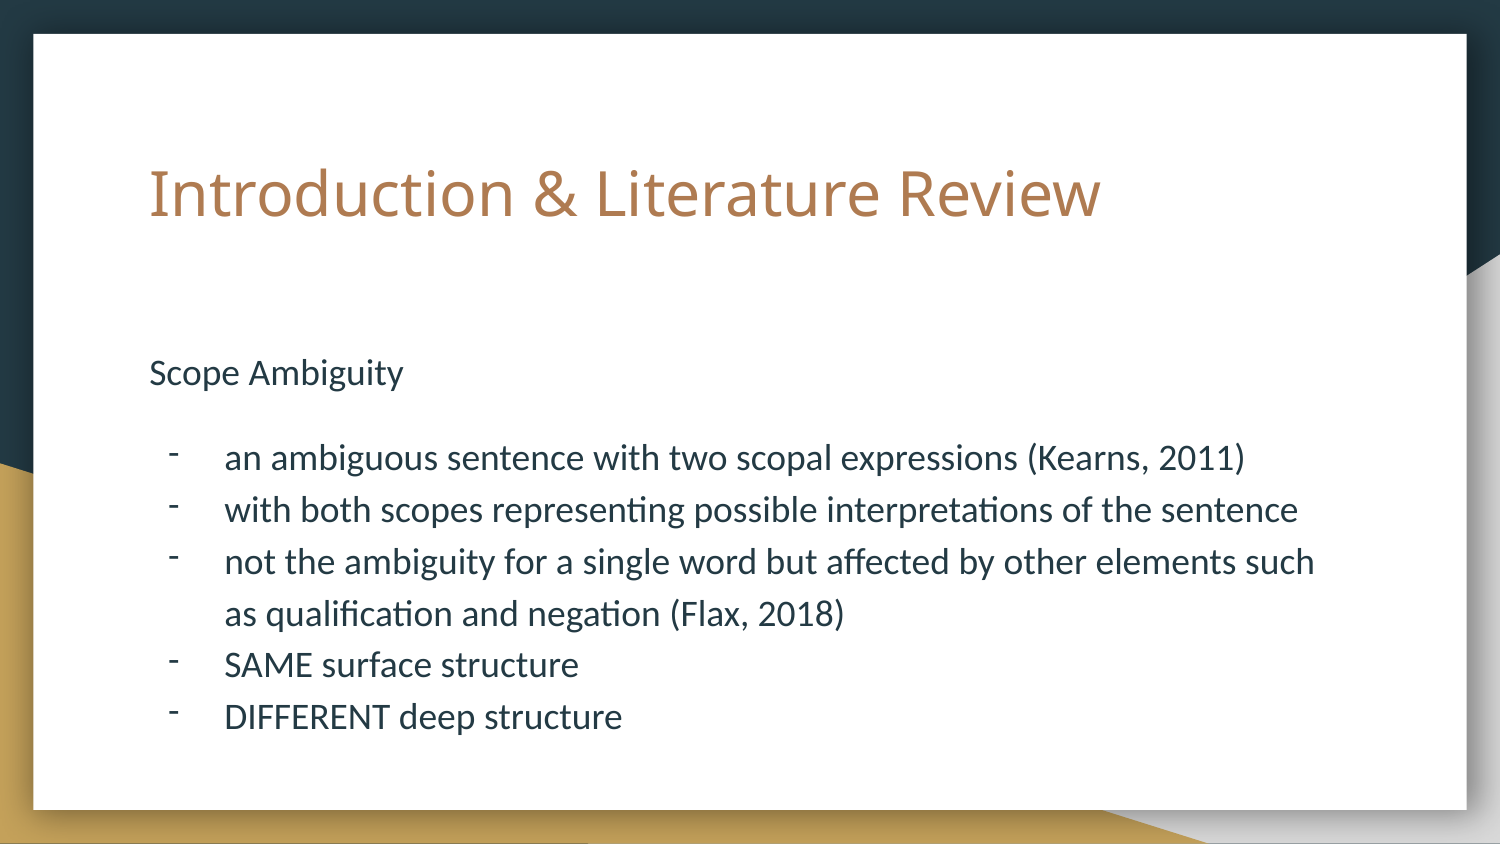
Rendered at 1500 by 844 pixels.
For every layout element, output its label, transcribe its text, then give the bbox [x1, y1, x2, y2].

list Scope Ambiguity an ambiguous sentence with two scopal expressions (Kearns, 2011) with both scopes representing possible interpretations of the sentence not the ambiguity for a single word but affected by other elements such as qualification and negation (Flax, 2018) SAME surface structure DIFFERENT deep structure [134, 326, 1366, 729]
title Introduction & Literature Review [134, 138, 1366, 296]
